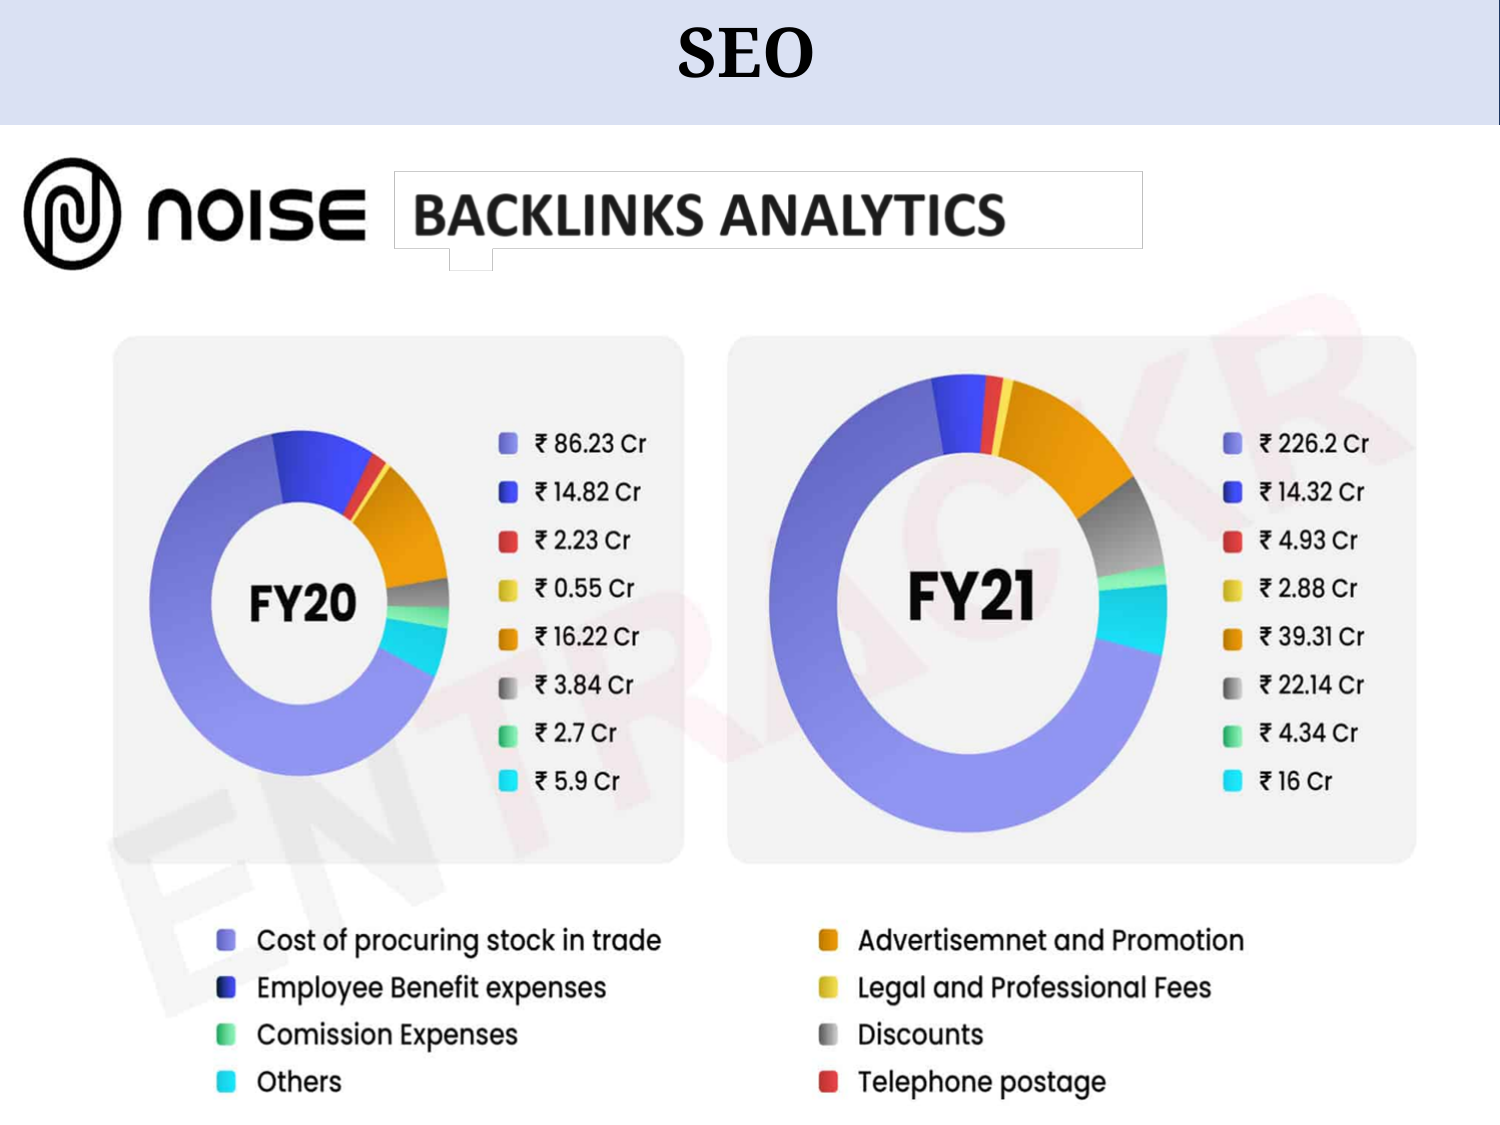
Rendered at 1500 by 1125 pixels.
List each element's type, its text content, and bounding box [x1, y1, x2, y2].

text_box SEO [675, 6, 822, 91]
picture [0, 125, 1500, 1107]
